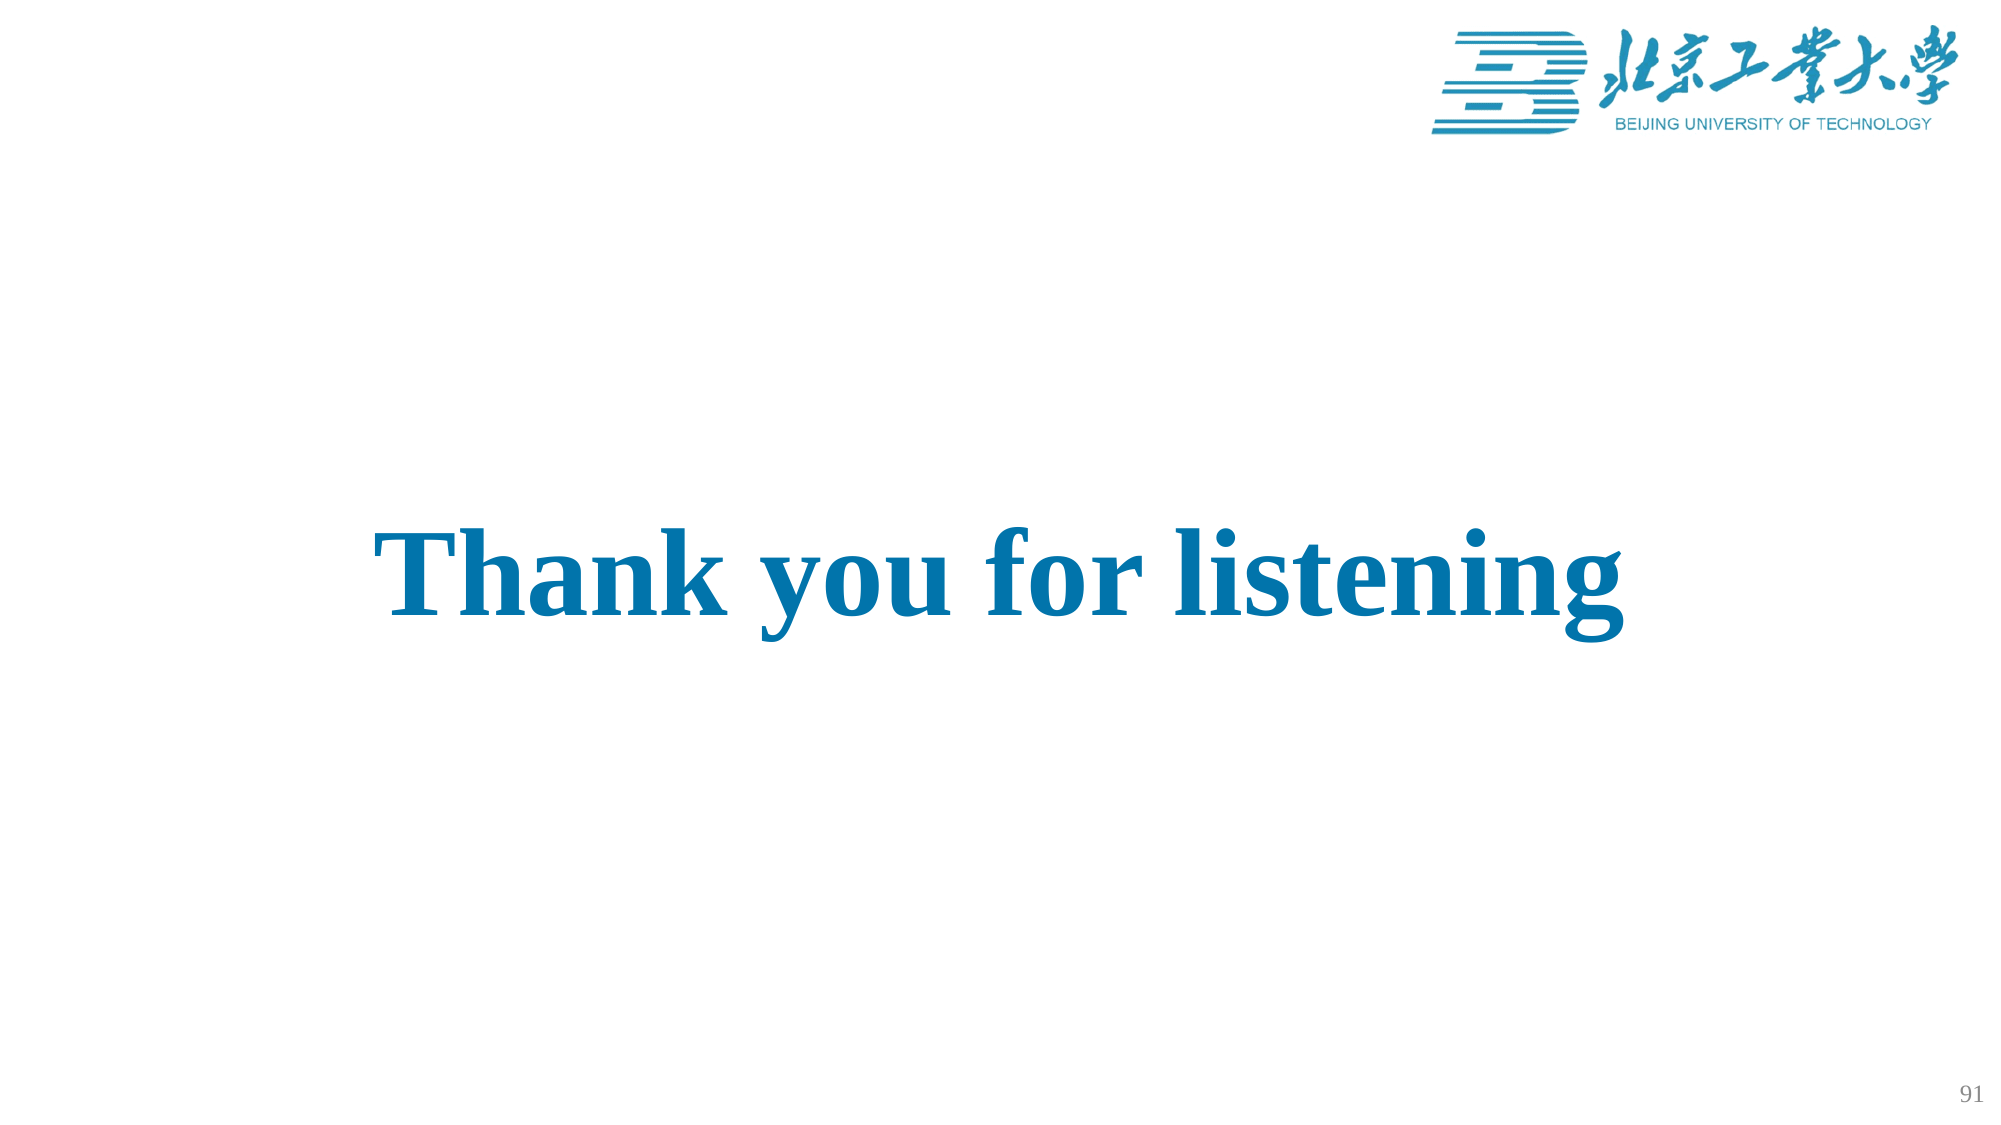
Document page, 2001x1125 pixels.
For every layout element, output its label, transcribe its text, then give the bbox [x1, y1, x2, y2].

slide_number 91 [1933, 1062, 2000, 1123]
picture [1391, 25, 2000, 138]
text_box Thank you for listening [359, 408, 1641, 649]
